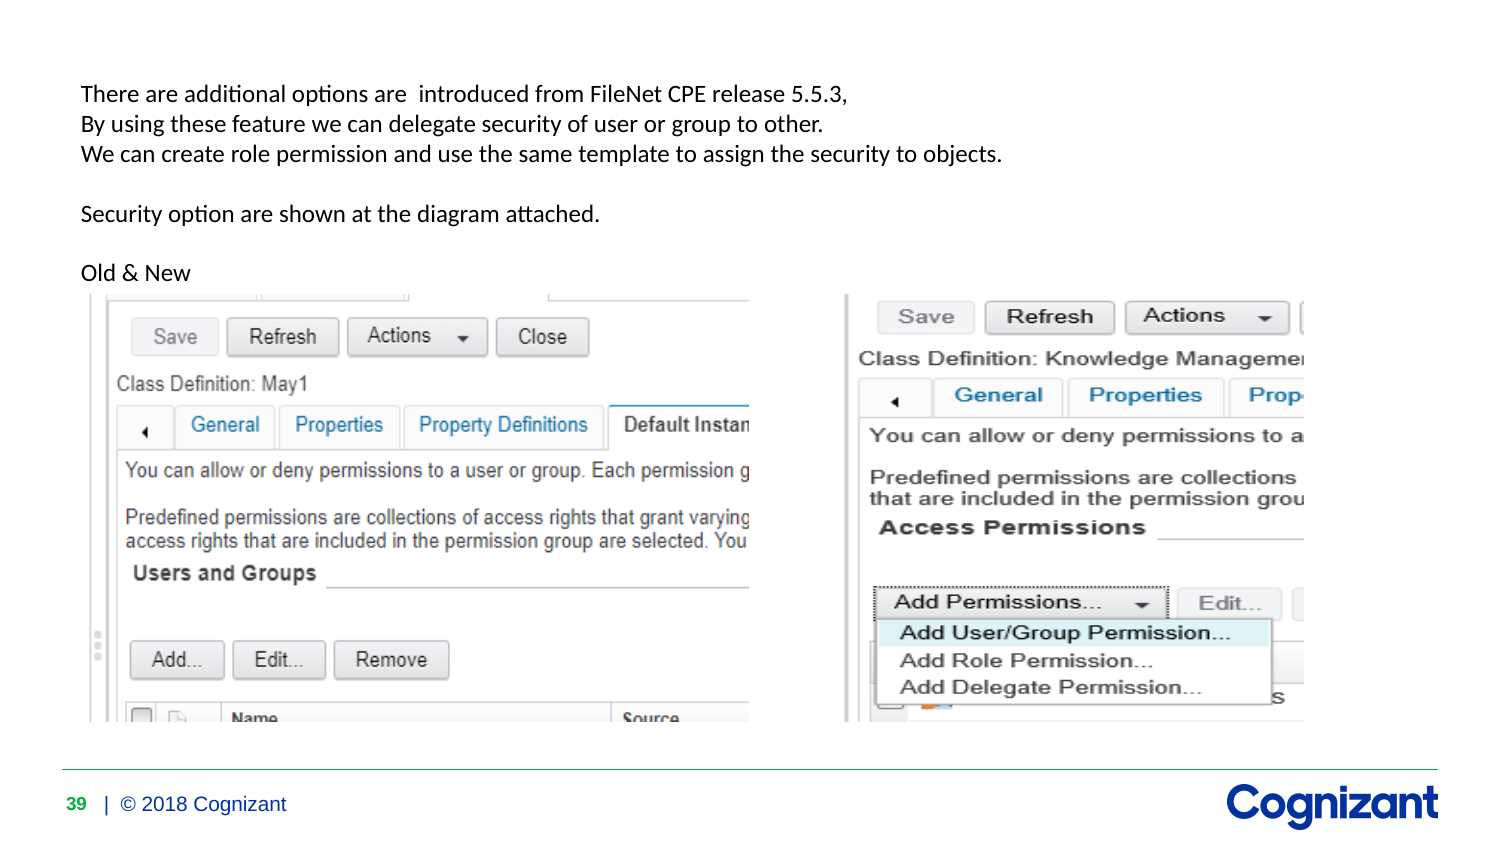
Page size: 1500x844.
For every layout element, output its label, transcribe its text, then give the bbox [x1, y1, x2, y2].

slide_number 39 [66, 790, 104, 817]
picture [66, 294, 749, 722]
picture [843, 294, 1304, 722]
text_box There are additional options are introduced from FileNet CPE release 5.5.3, By using these feature we can delegate security of user or group to other. We can create role permission and use the same template to assign the security to objects. Security option are shown at the diagram attached. Old & New [66, 39, 1411, 325]
picture [1227, 784, 1438, 830]
